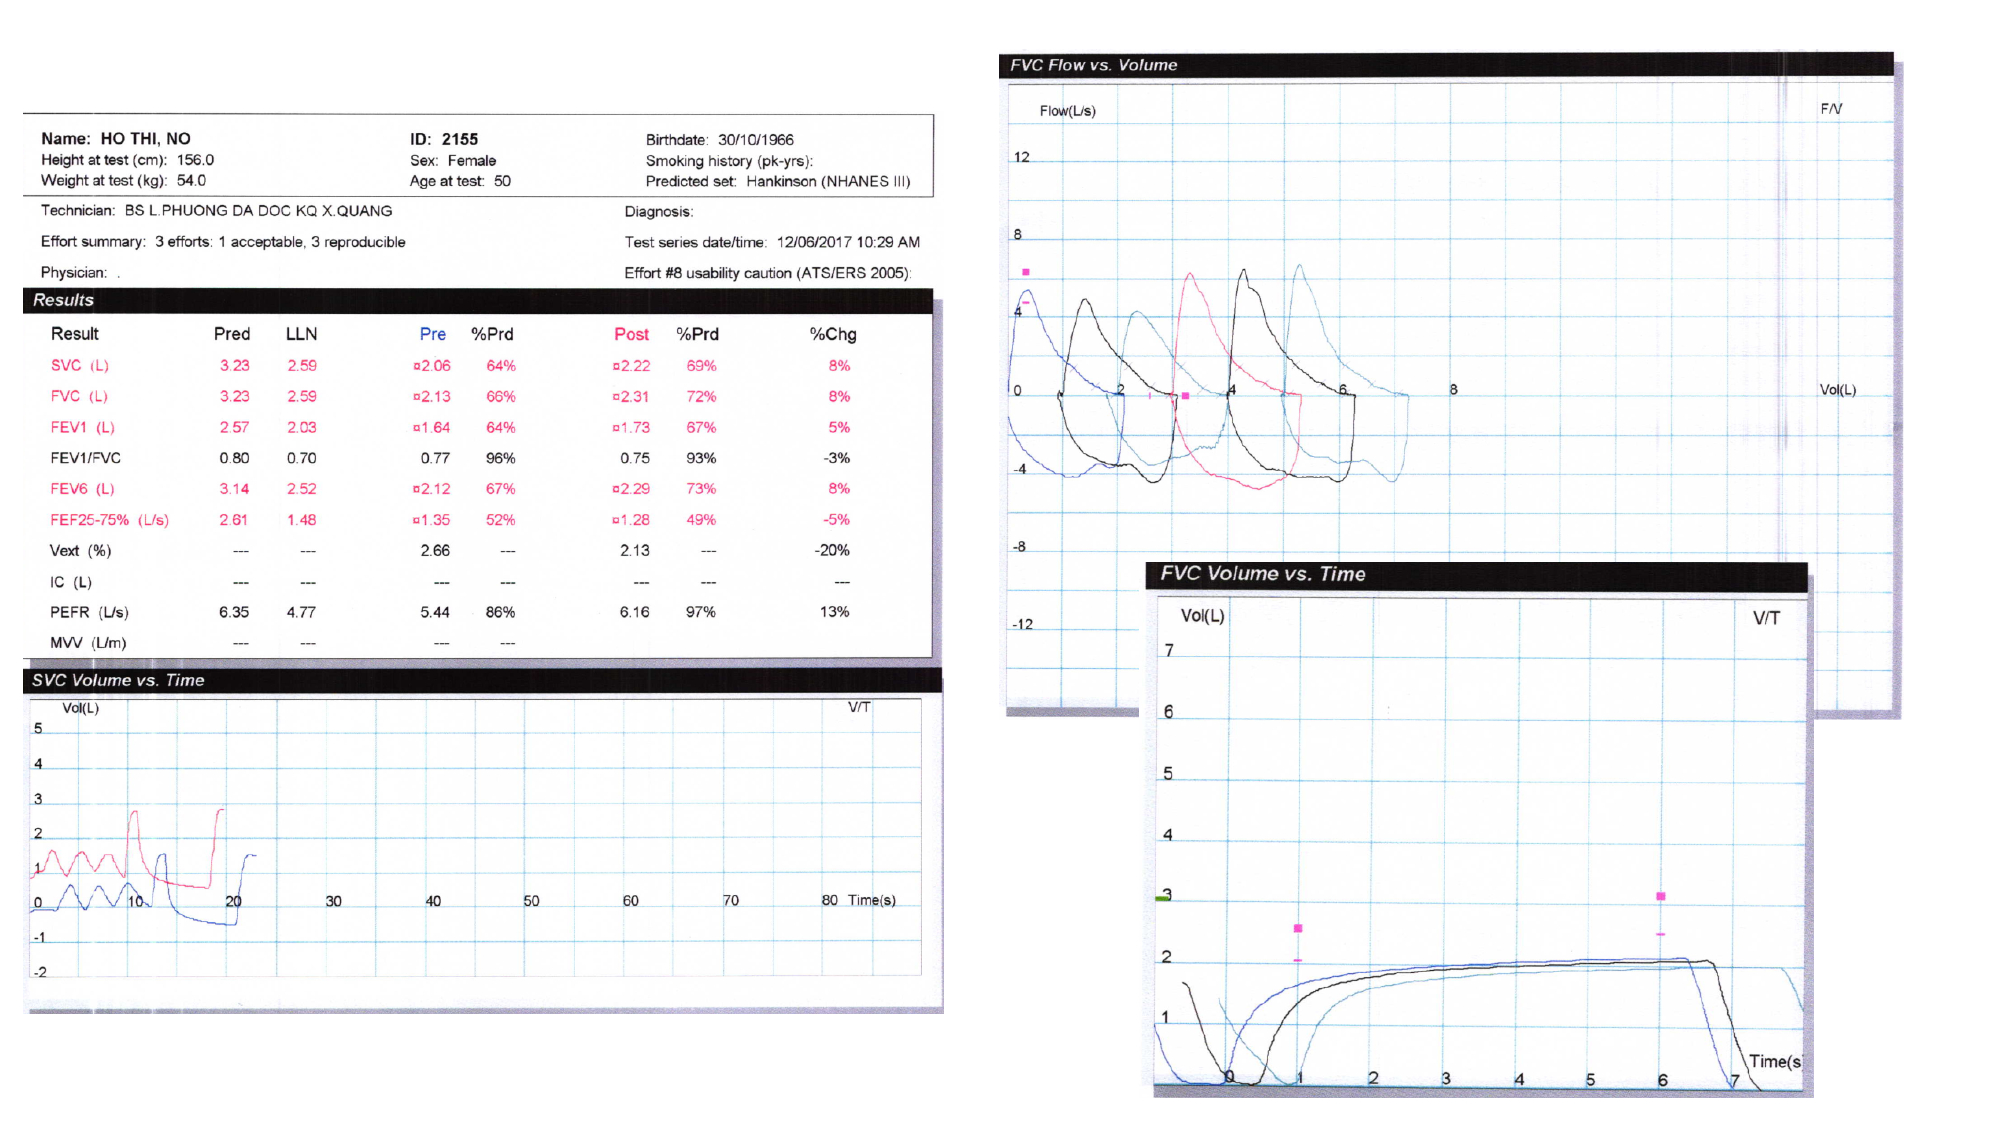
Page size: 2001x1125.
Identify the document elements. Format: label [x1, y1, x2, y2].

picture [22, 111, 944, 1014]
picture [999, 49, 1904, 1099]
